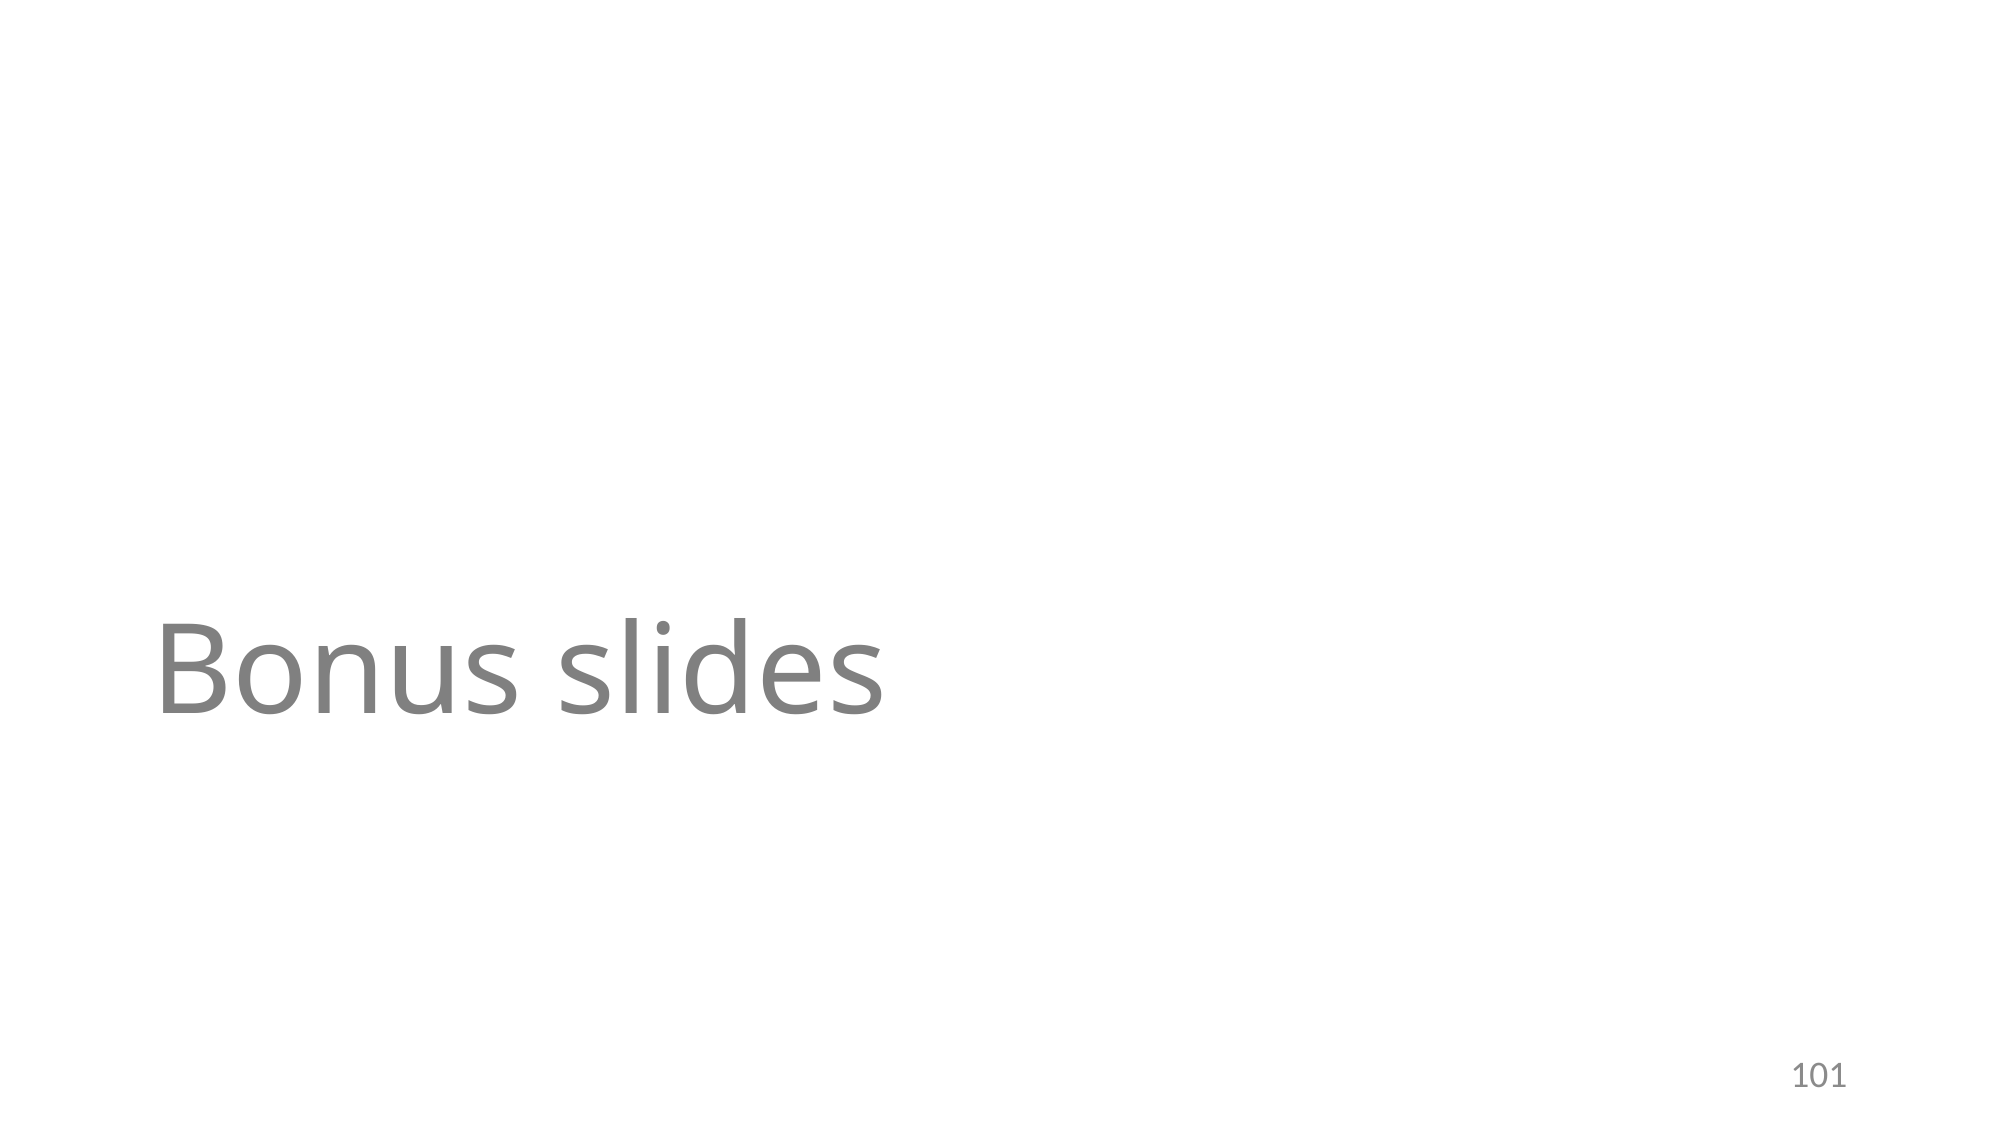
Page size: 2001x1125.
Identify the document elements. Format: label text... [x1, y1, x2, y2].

slide_number 101 [1412, 1042, 1863, 1103]
title Bonus slides [136, 280, 1862, 749]
